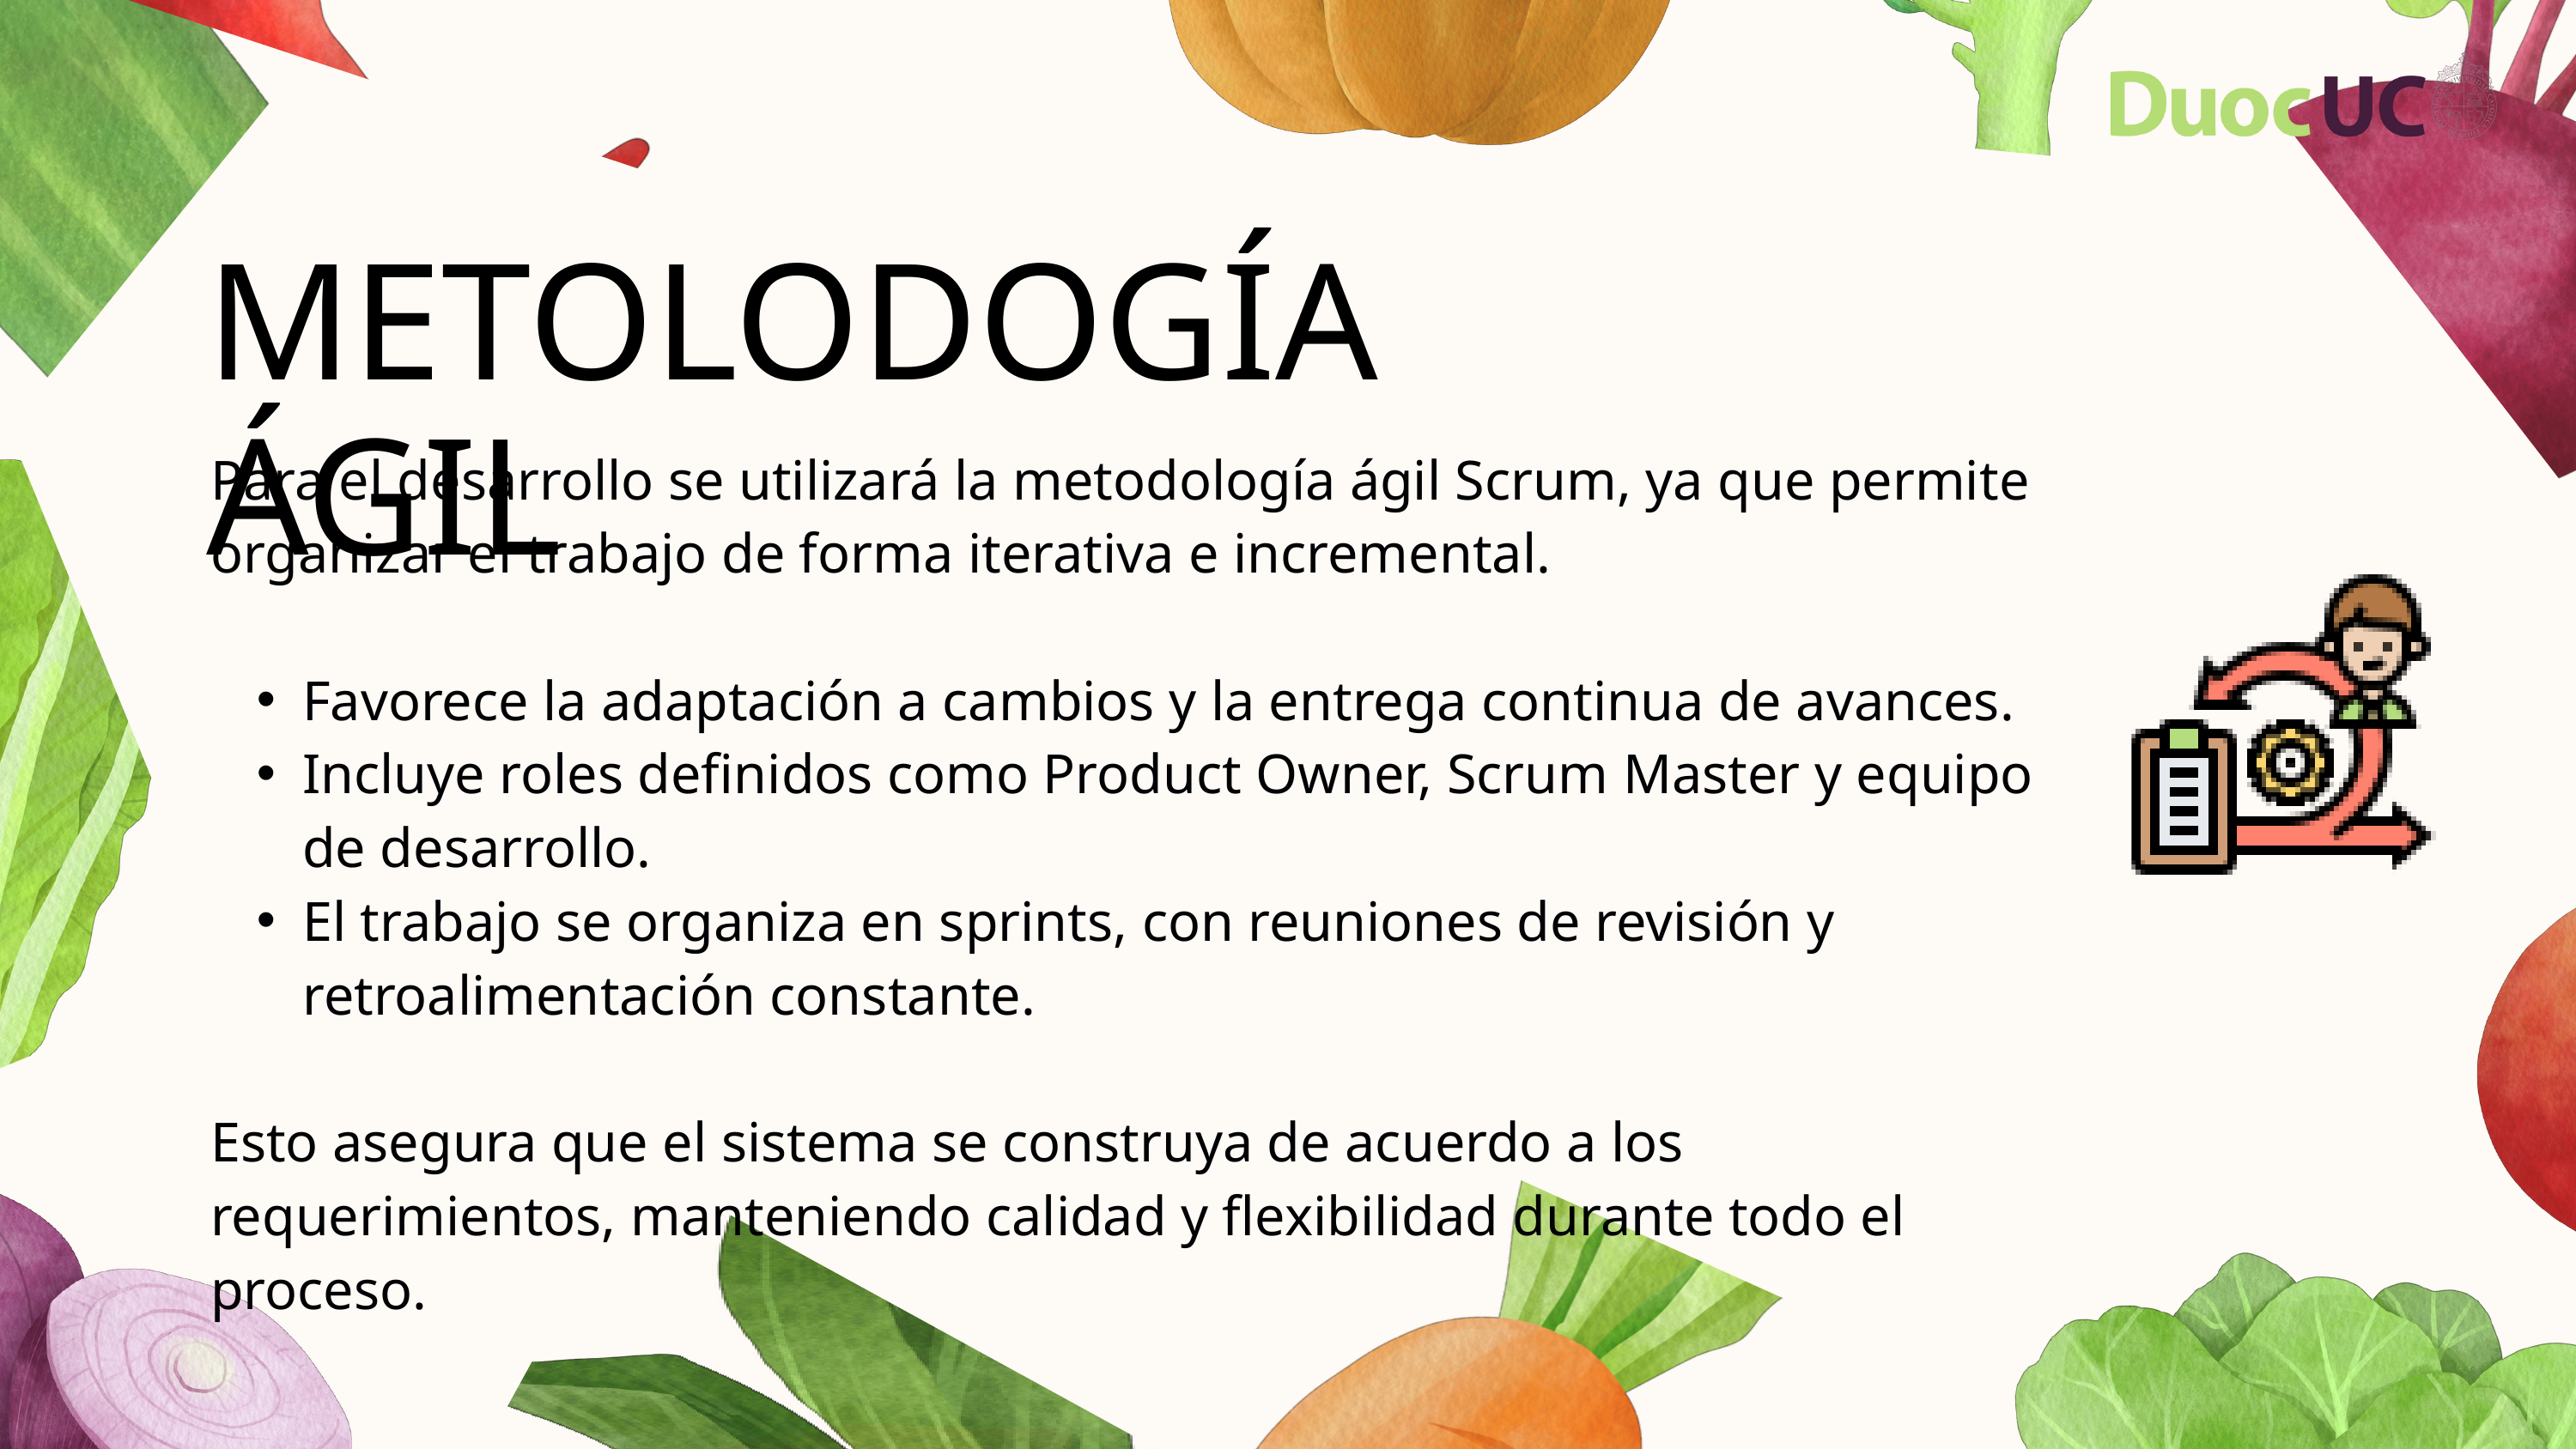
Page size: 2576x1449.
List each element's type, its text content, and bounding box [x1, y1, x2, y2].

text_box [0, 0, 305, 436]
text_box Para el desarrollo se utilizará la metodología ágil Scrum, ya que permite organizar el trabajo de forma iterativa e incremental. Favorece la adaptación a cambios y la entrega continua de avances. Incluye roles definidos como Product Owner, Scrum Master y equipo de desarrollo. El trabajo se organiza en sprints, con reuniones de revisión y retroalimentación constante. Esto asegura que el sistema se construya de acuerdo a los requerimientos, manteniendo calidad y flexibilidad durante todo el proceso. [210, 436, 2105, 1320]
text_box METOLODOGÍA ÁGIL [205, 236, 1539, 588]
text_box [1945, 1252, 2576, 1449]
text_box [1737, 0, 2203, 169]
text_box [1083, 1320, 1864, 1449]
text_box [2476, 822, 2576, 1275]
text_box [2131, 574, 2436, 875]
text_box [2105, 46, 2502, 145]
text_box [0, 427, 210, 1069]
text_box [1165, 0, 1680, 145]
text_box [2202, 0, 2576, 501]
text_box [128, 0, 943, 236]
text_box [0, 1093, 352, 1449]
text_box [483, 1320, 1097, 1449]
